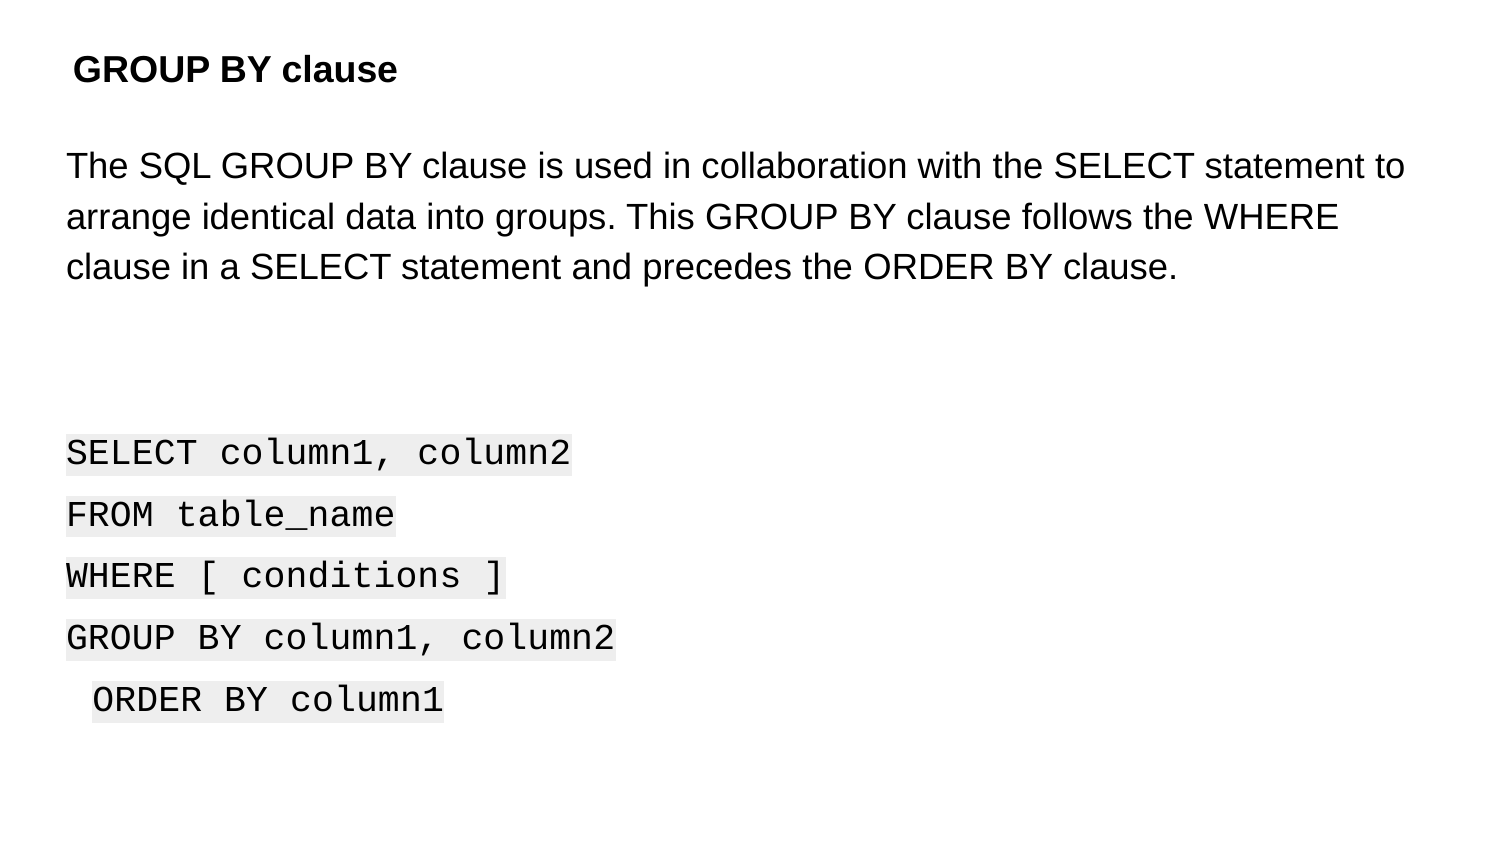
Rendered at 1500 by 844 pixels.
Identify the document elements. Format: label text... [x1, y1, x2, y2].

list The SQL GROUP BY clause is used in collaboration with the SELECT statement to arrange identical data into groups. This GROUP BY clause follows the WHERE clause in a SELECT statement and precedes the ORDER BY clause. SELECT column1, column2 FROM table_name WHERE [ conditions ] GROUP BY column1, column2 ORDER BY column1 [51, 120, 1469, 750]
title GROUP BY clause [57, 23, 1456, 118]
